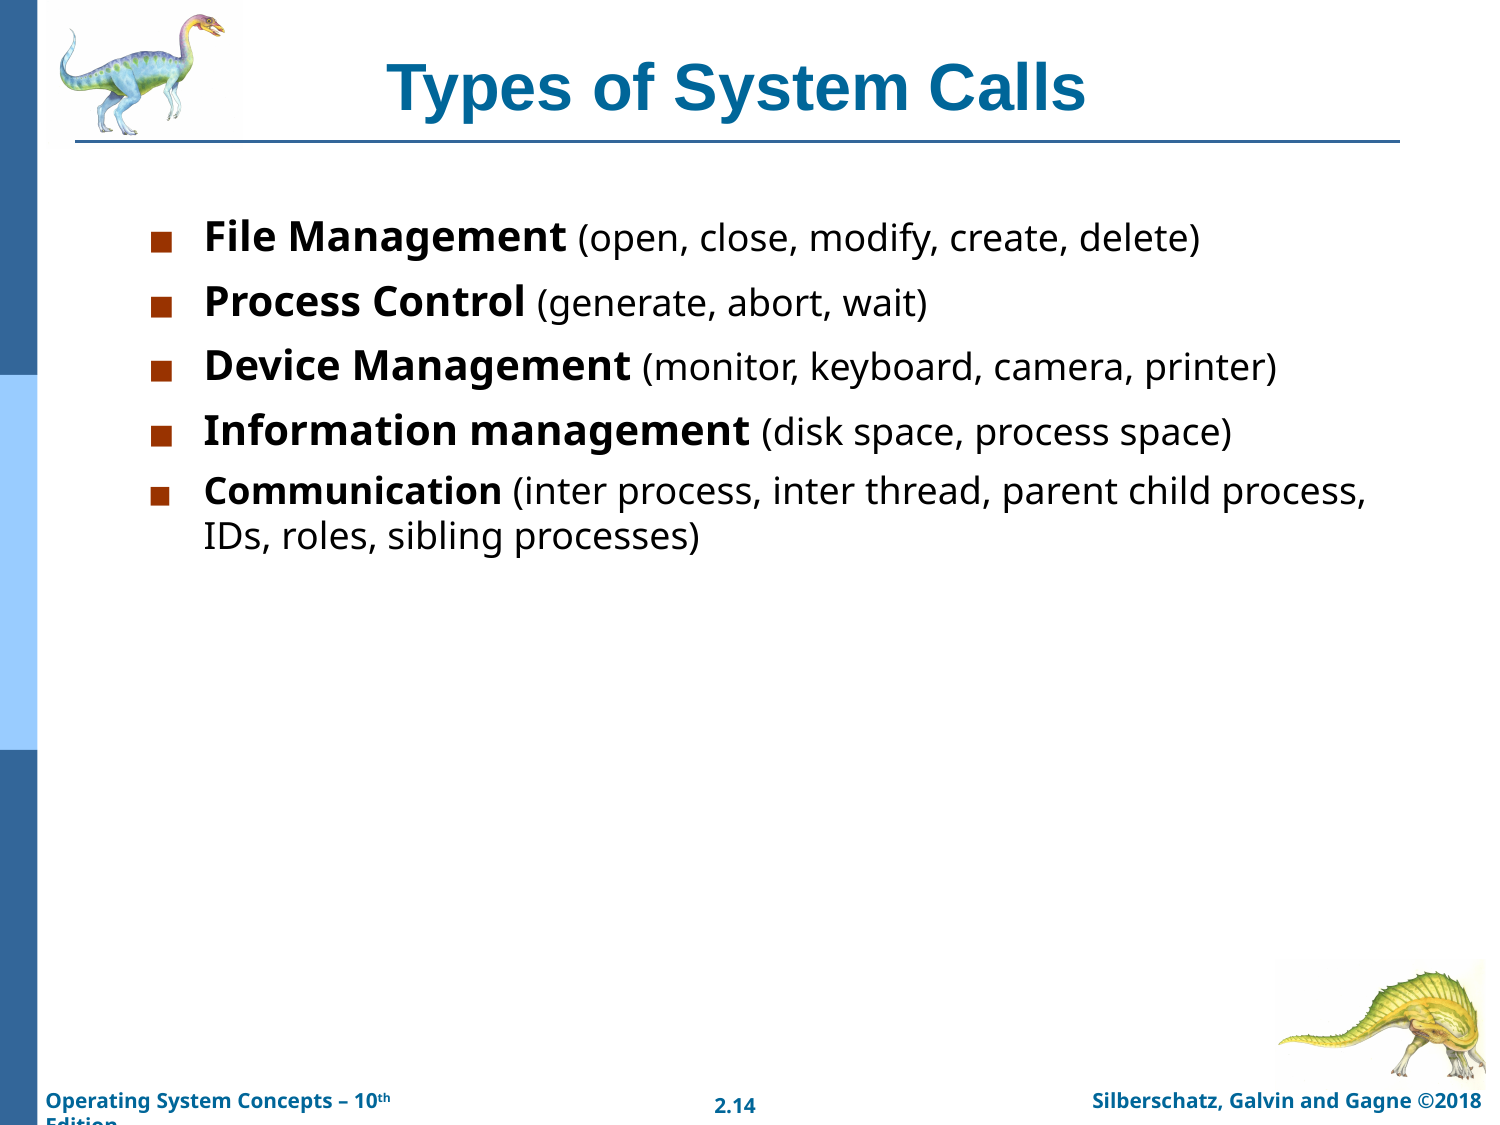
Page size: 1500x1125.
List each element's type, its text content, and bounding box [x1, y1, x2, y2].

list File Management (open, close, modify, create, delete) Process Control (generate, abort, wait) Device Management (monitor, keyboard, camera, printer) Information management (disk space, process space) Communication (inter process, inter thread, parent child process, IDs, roles, sibling processes) [132, 202, 1400, 946]
title Types of System Calls [75, 36, 1400, 132]
picture [46, 0, 243, 149]
picture [1275, 959, 1486, 1090]
